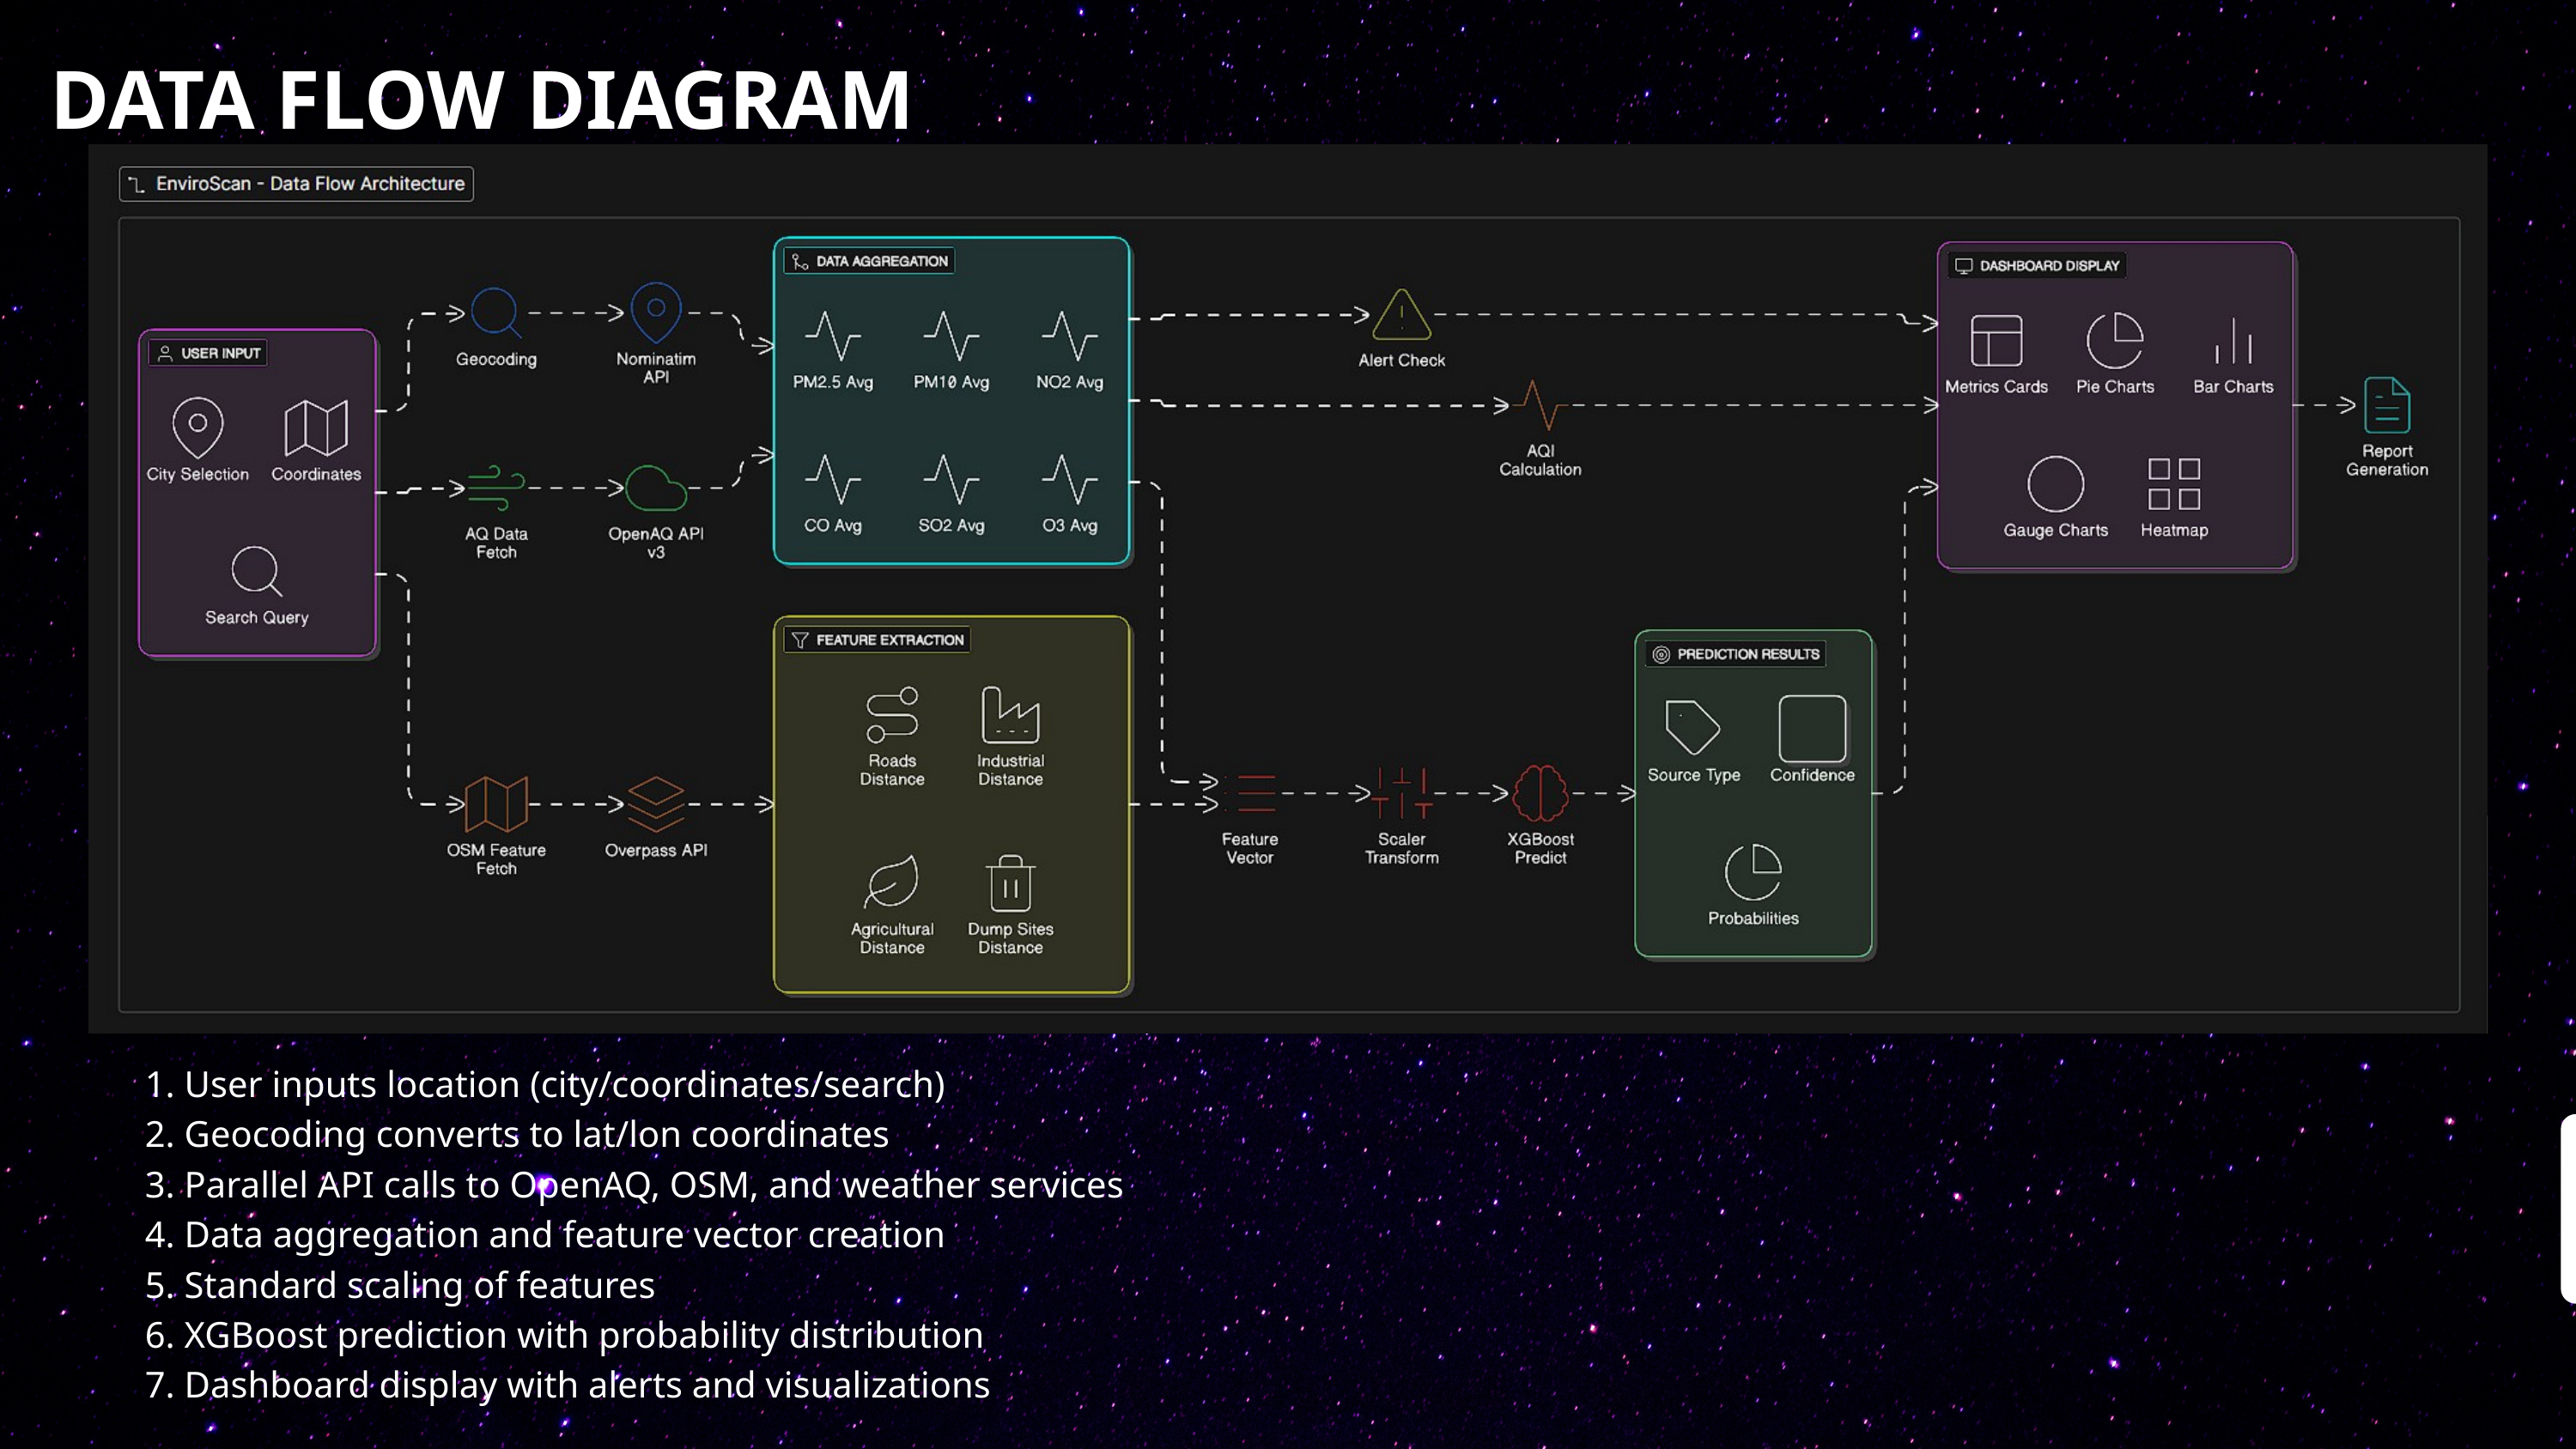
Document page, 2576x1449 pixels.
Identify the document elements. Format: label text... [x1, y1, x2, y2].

text_box [88, 144, 2488, 1034]
text_box [0, 0, 2576, 1449]
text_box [2561, 1113, 2576, 1304]
text_box 1. User inputs location (city/coordinates/search) 2. Geocoding converts to lat/lon coordinates 3. Parallel API calls to OpenAQ, OSM, and weather services 4. Data aggregation and feature vector creation 5. Standard scaling of features 6. XGBoost prediction with probability distribution 7. Dashboard display with alerts and visualizations [144, 1054, 1558, 1405]
text_box DATA FLOW DIAGRAM [50, 51, 1474, 146]
